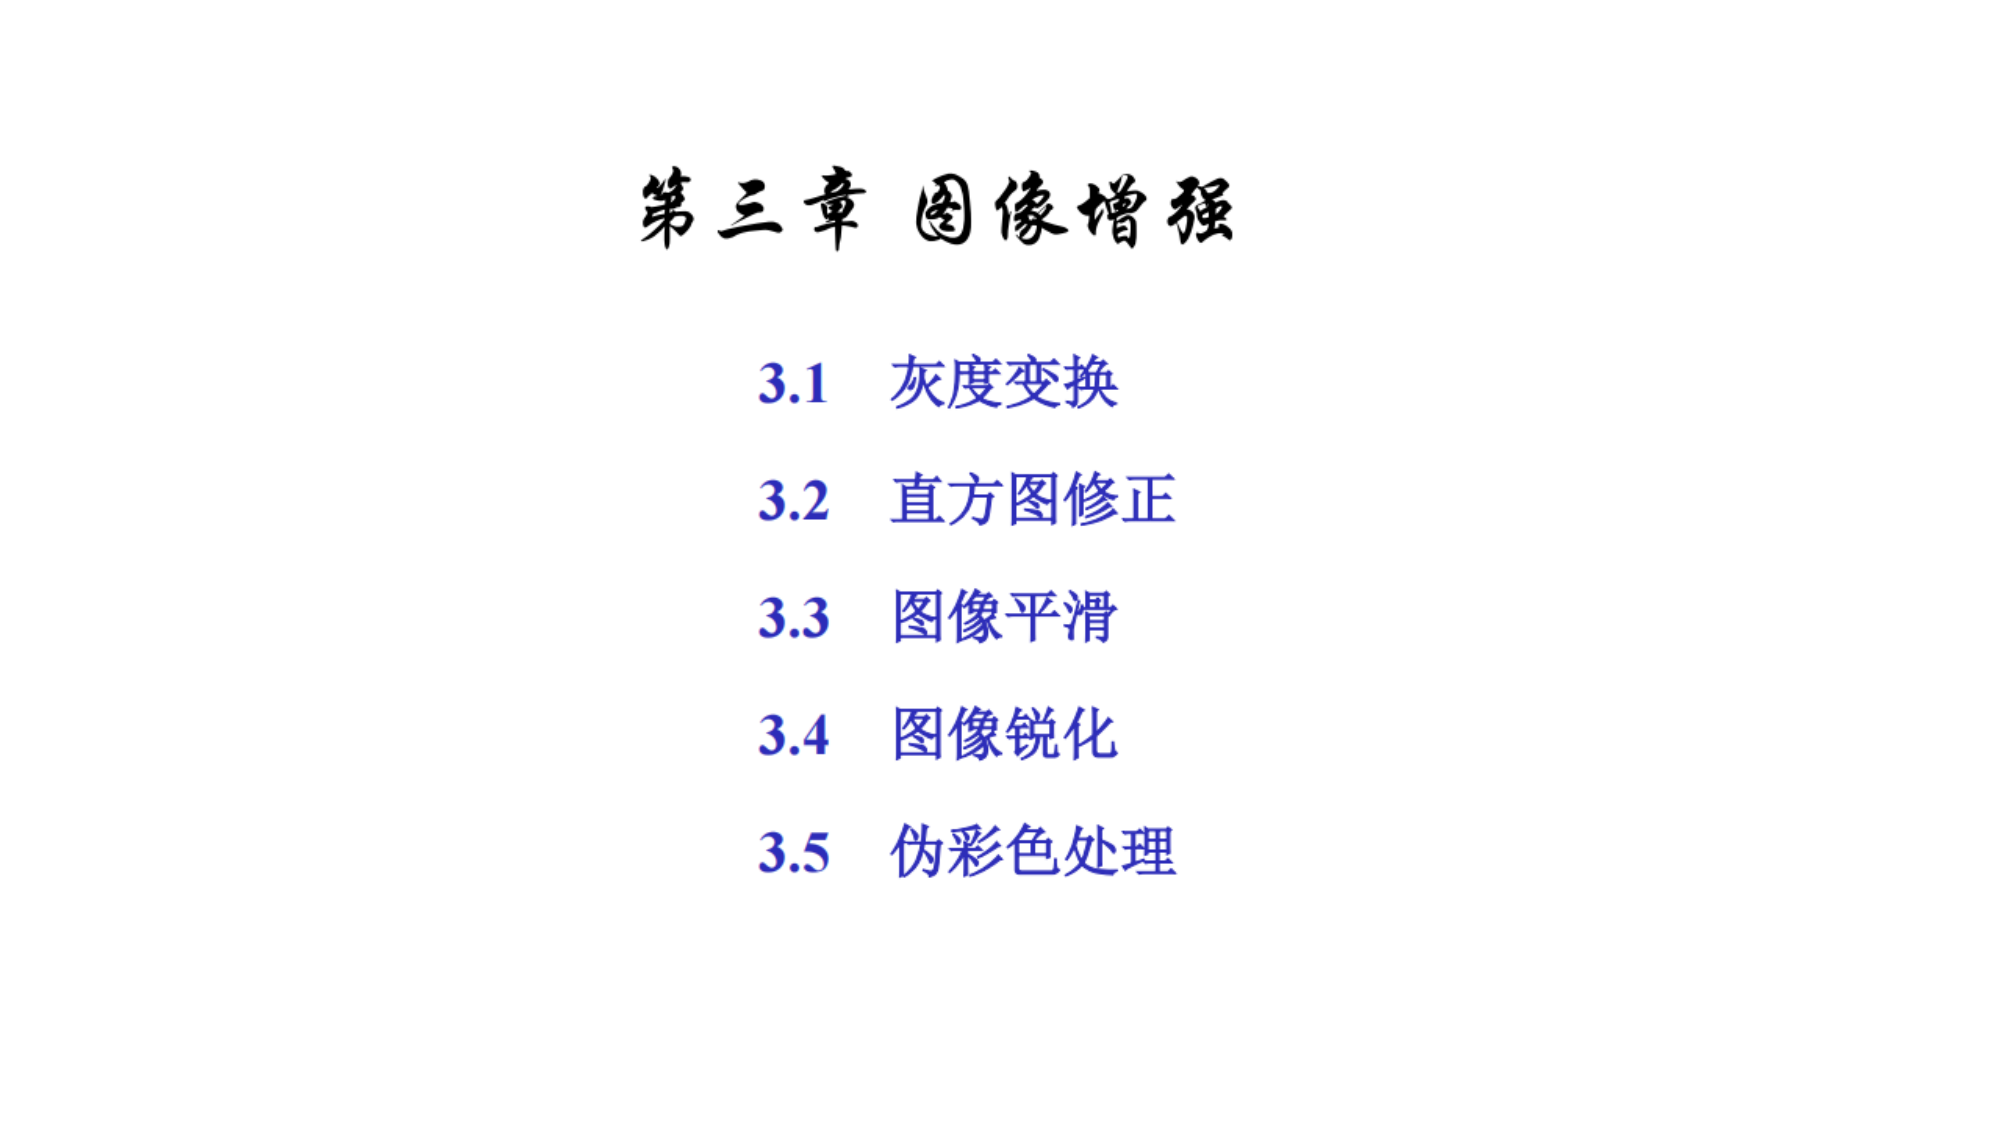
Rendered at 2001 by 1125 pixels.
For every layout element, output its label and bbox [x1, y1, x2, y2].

picture [399, 85, 1601, 1040]
